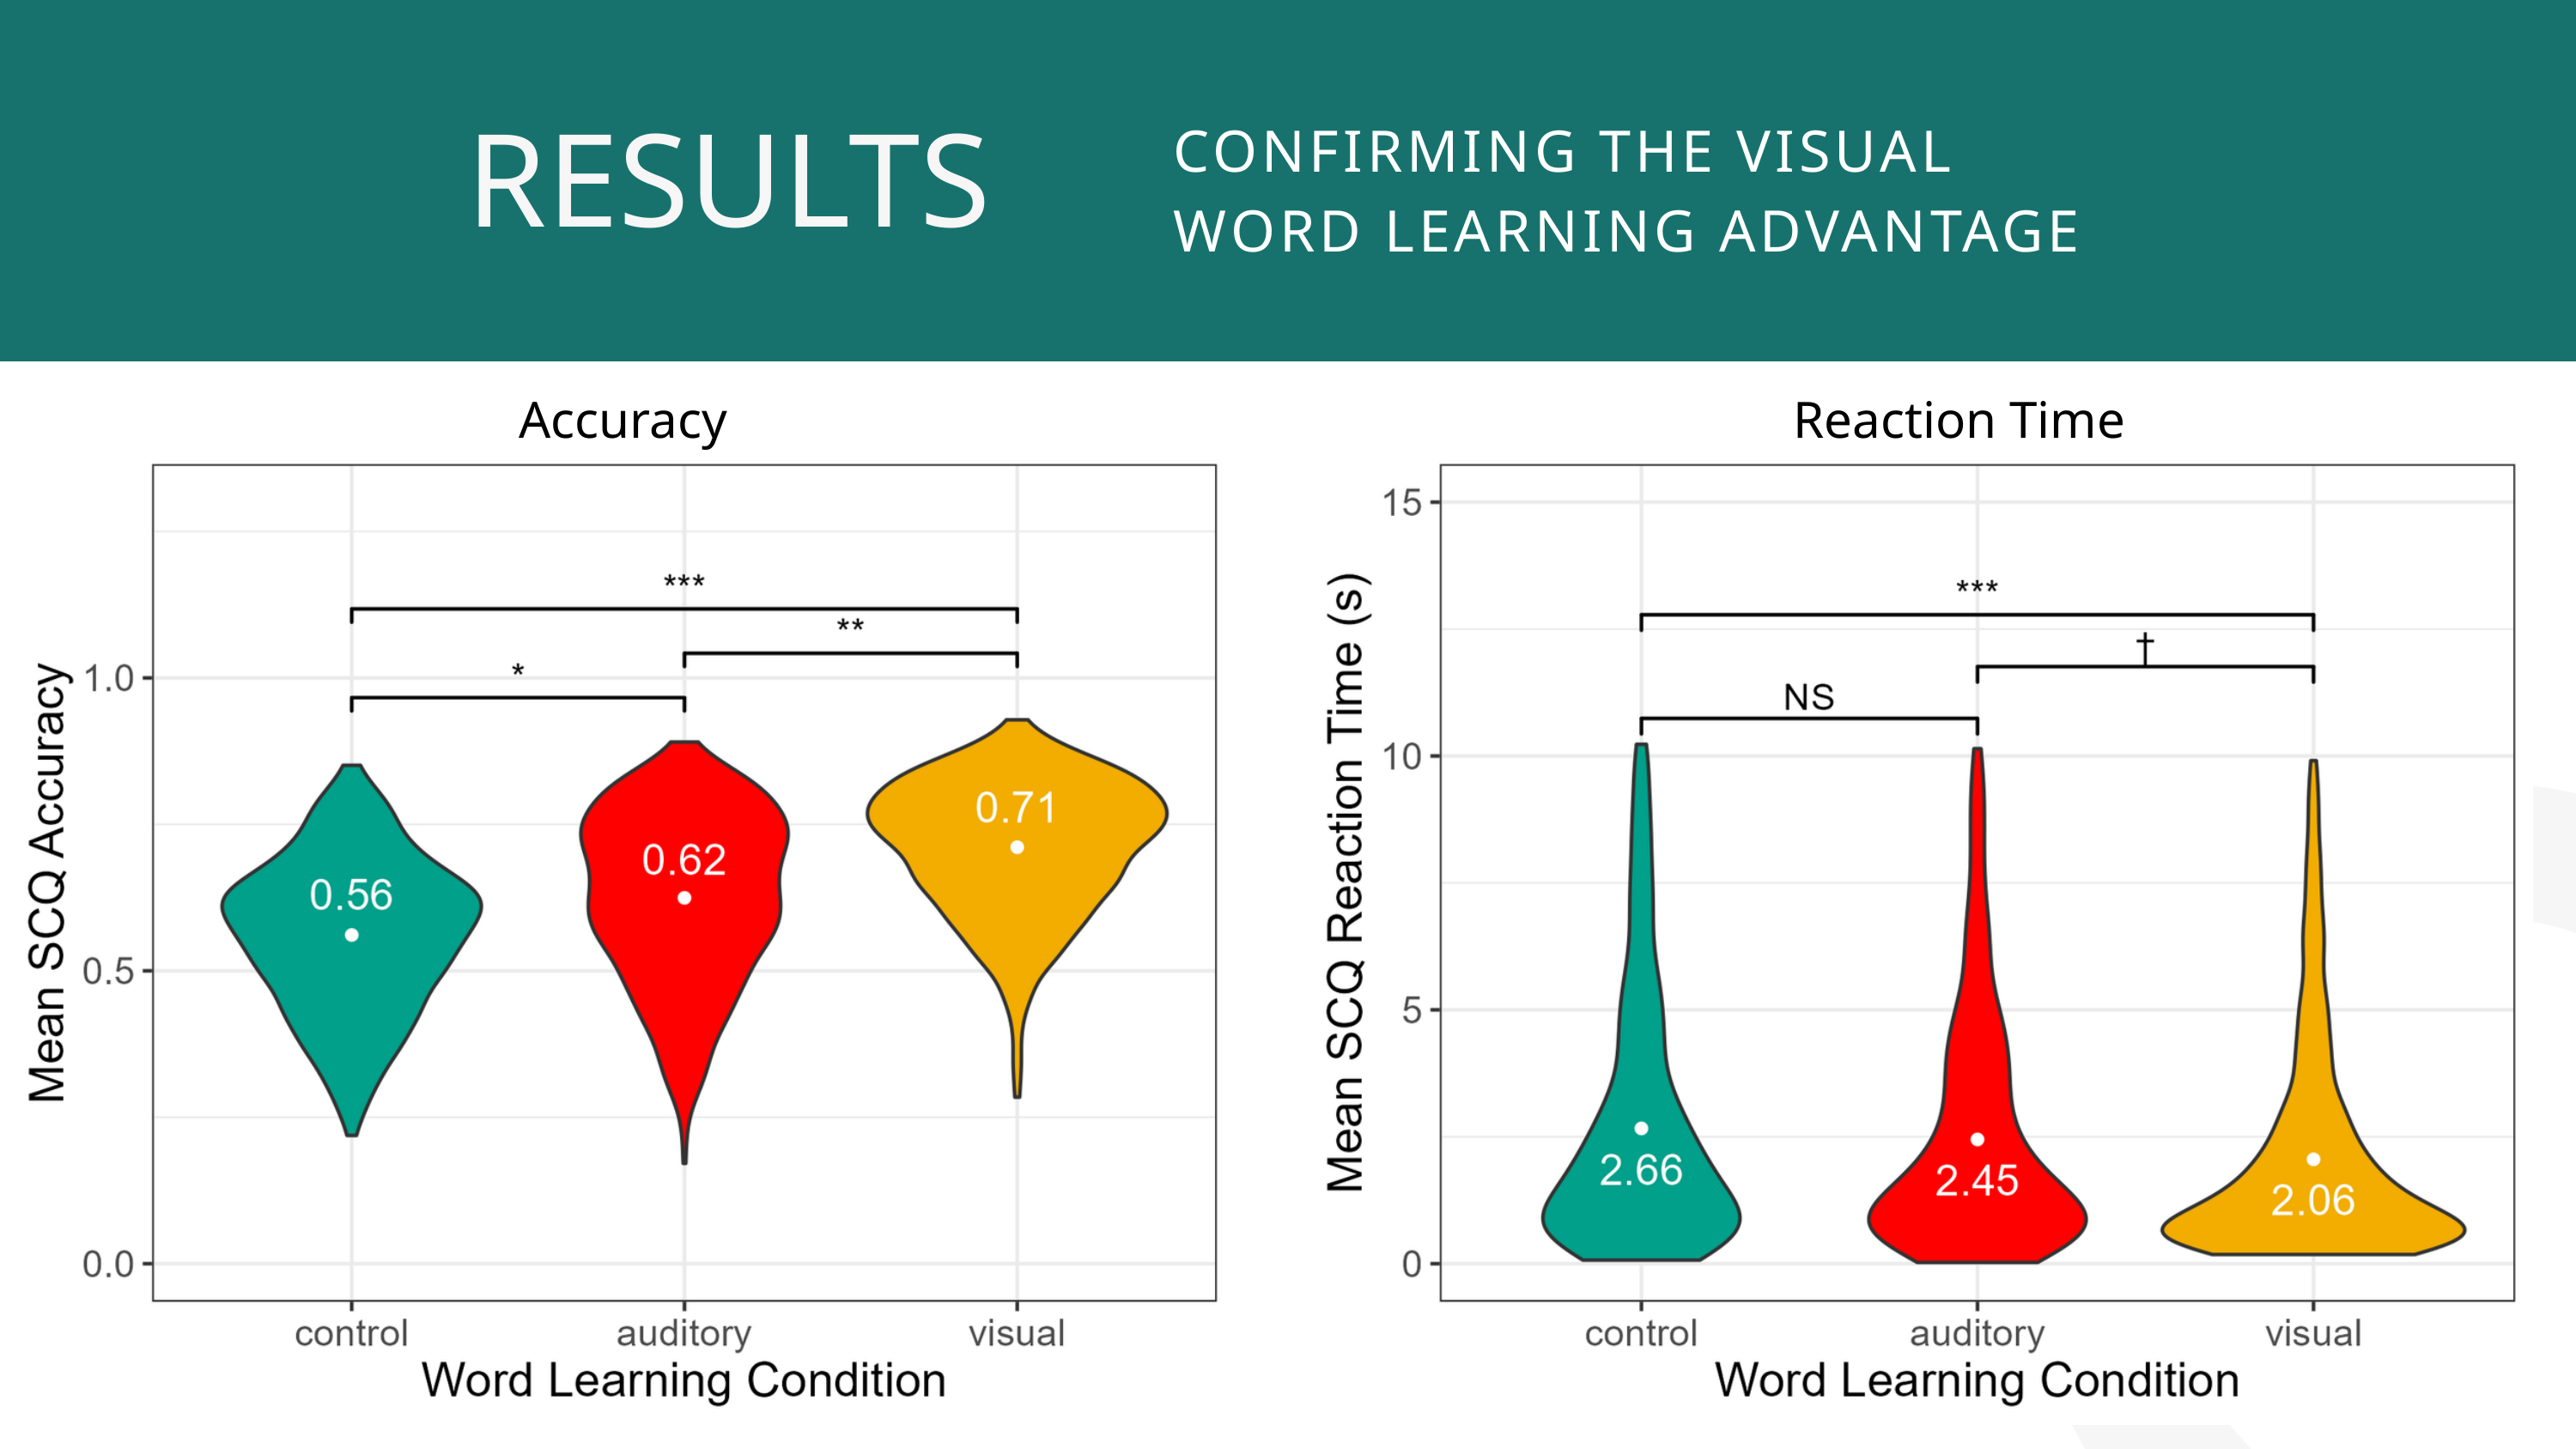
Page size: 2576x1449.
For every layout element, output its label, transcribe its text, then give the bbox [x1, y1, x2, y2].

text_box [1309, 446, 2534, 1426]
text_box Accuracy [508, 378, 738, 449]
text_box Reaction Time [1784, 378, 2135, 449]
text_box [2094, 849, 2576, 1449]
text_box [10, 446, 1236, 1426]
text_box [0, 0, 2576, 362]
